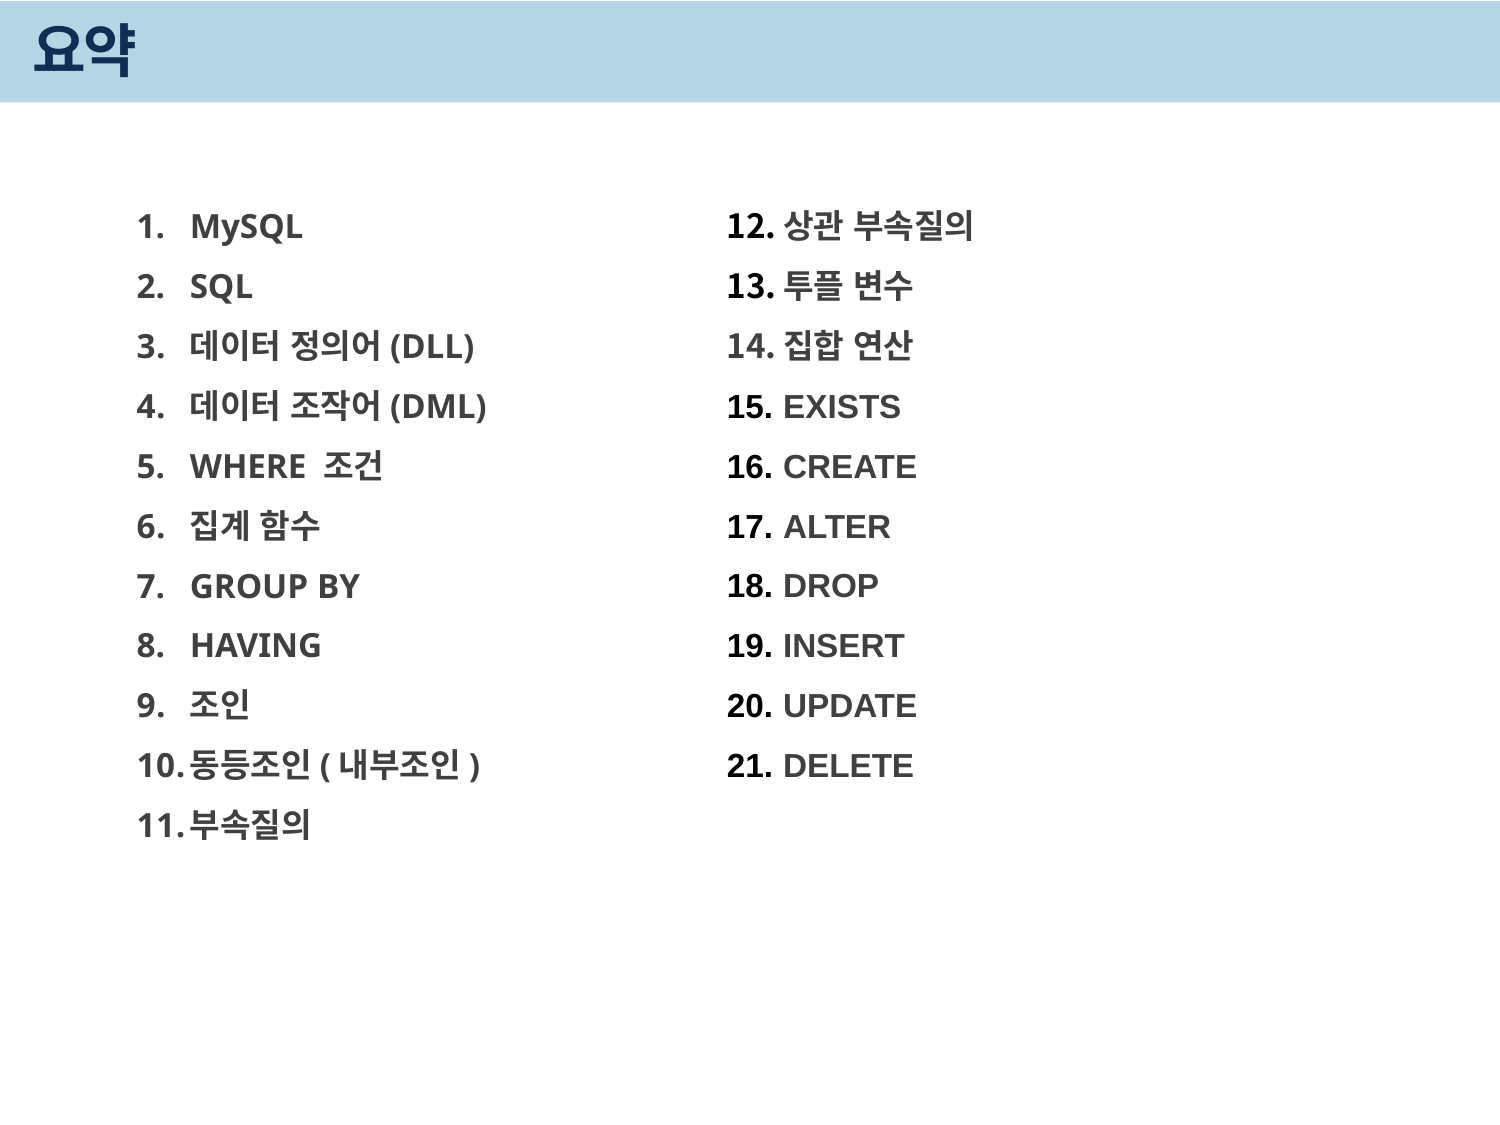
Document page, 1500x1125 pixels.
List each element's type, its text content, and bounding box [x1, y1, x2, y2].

title 요약 [17, 10, 1295, 89]
list MySQL SQL 데이터 정의어(DLL) 데이터 조작어(DML) WHERE 조건 집계 함수 GROUP BY HAVING 조인 동등조인(내부조인) 부속질의 [104, 178, 600, 953]
text_box 상관 부속질의 투플 변수 집합 연산 EXISTS CREATE ALTER DROP INSERT UPDATE DELETE [712, 177, 1256, 1076]
